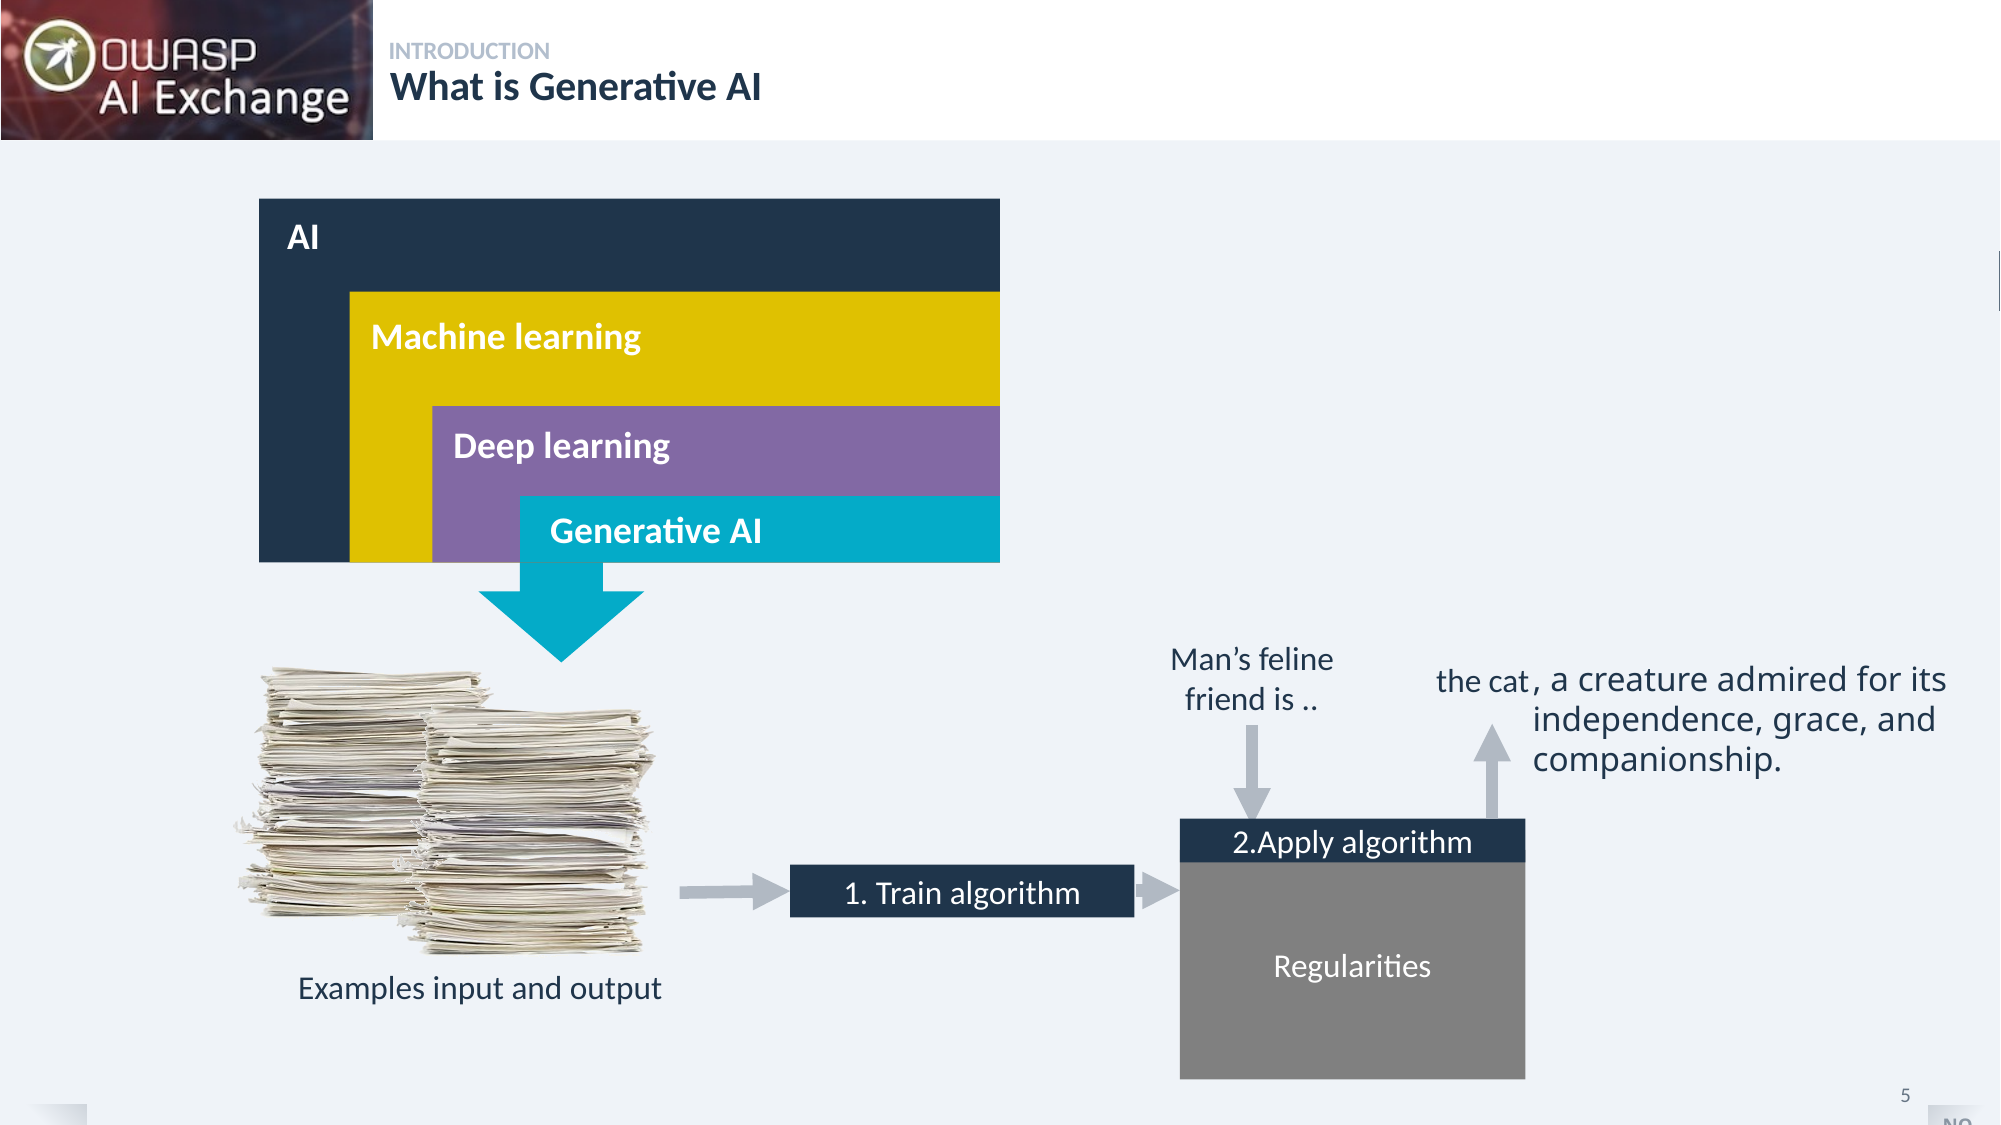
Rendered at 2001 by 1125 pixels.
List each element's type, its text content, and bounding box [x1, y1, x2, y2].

text_box Deep learning [438, 407, 686, 474]
text_box AI [272, 198, 335, 265]
list INTRODUCTION [388, 27, 1970, 111]
text_box 2.Apply algorithm [1179, 818, 1526, 863]
text_box Generative AI [535, 492, 778, 559]
text_box [519, 495, 1001, 563]
title What is Generative AI [389, 64, 2000, 111]
text_box Examples input and output [283, 953, 678, 1014]
text_box the cat [1371, 641, 1594, 717]
text_box 1. Train algorithm [789, 864, 1135, 918]
text_box Man’s feline friend is .. [1141, 639, 1364, 715]
text_box [431, 405, 1001, 563]
text_box [475, 563, 648, 664]
text_box , a creature admired for its independence, grace, and companionship. [1517, 680, 2000, 757]
text_box Regularities [1179, 863, 1526, 1080]
text_box Machine learning [356, 298, 657, 365]
text_box 5 [1885, 1074, 1927, 1114]
text_box [258, 198, 1001, 563]
text_box [349, 291, 1001, 563]
picture [1, 0, 373, 140]
picture [224, 658, 677, 967]
